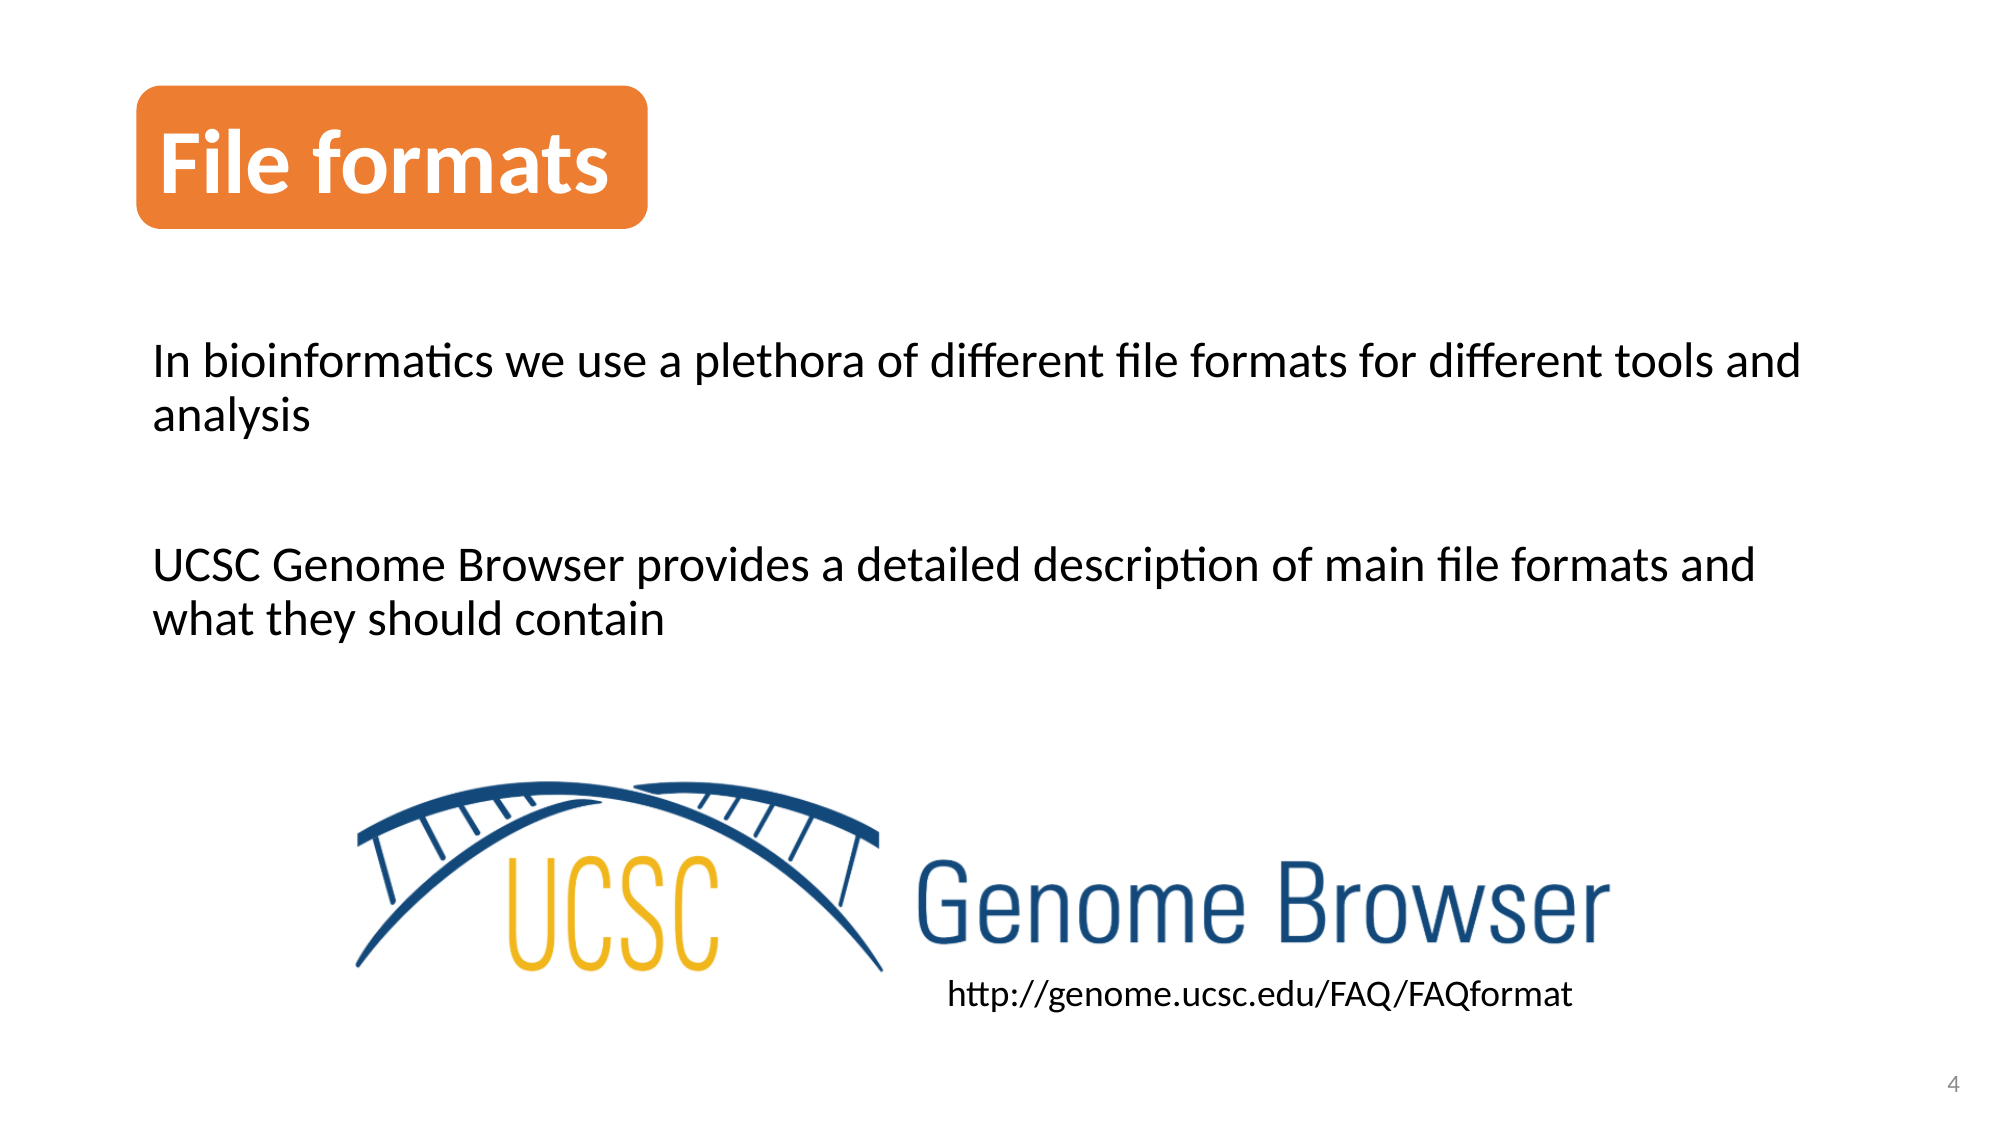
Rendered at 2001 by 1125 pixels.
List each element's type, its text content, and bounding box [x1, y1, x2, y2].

list In bioinformatics we use a plethora of different file formats for different tools and analysis UCSC Genome Browser provides a detailed description of main file formats and what they should contain [137, 326, 1863, 1041]
text_box http://genome.ucsc.edu/FAQ/FAQformat [932, 961, 1933, 1022]
picture [349, 774, 1650, 990]
text_box File formats [136, 85, 648, 229]
slide_number 4 [1525, 1052, 1976, 1113]
